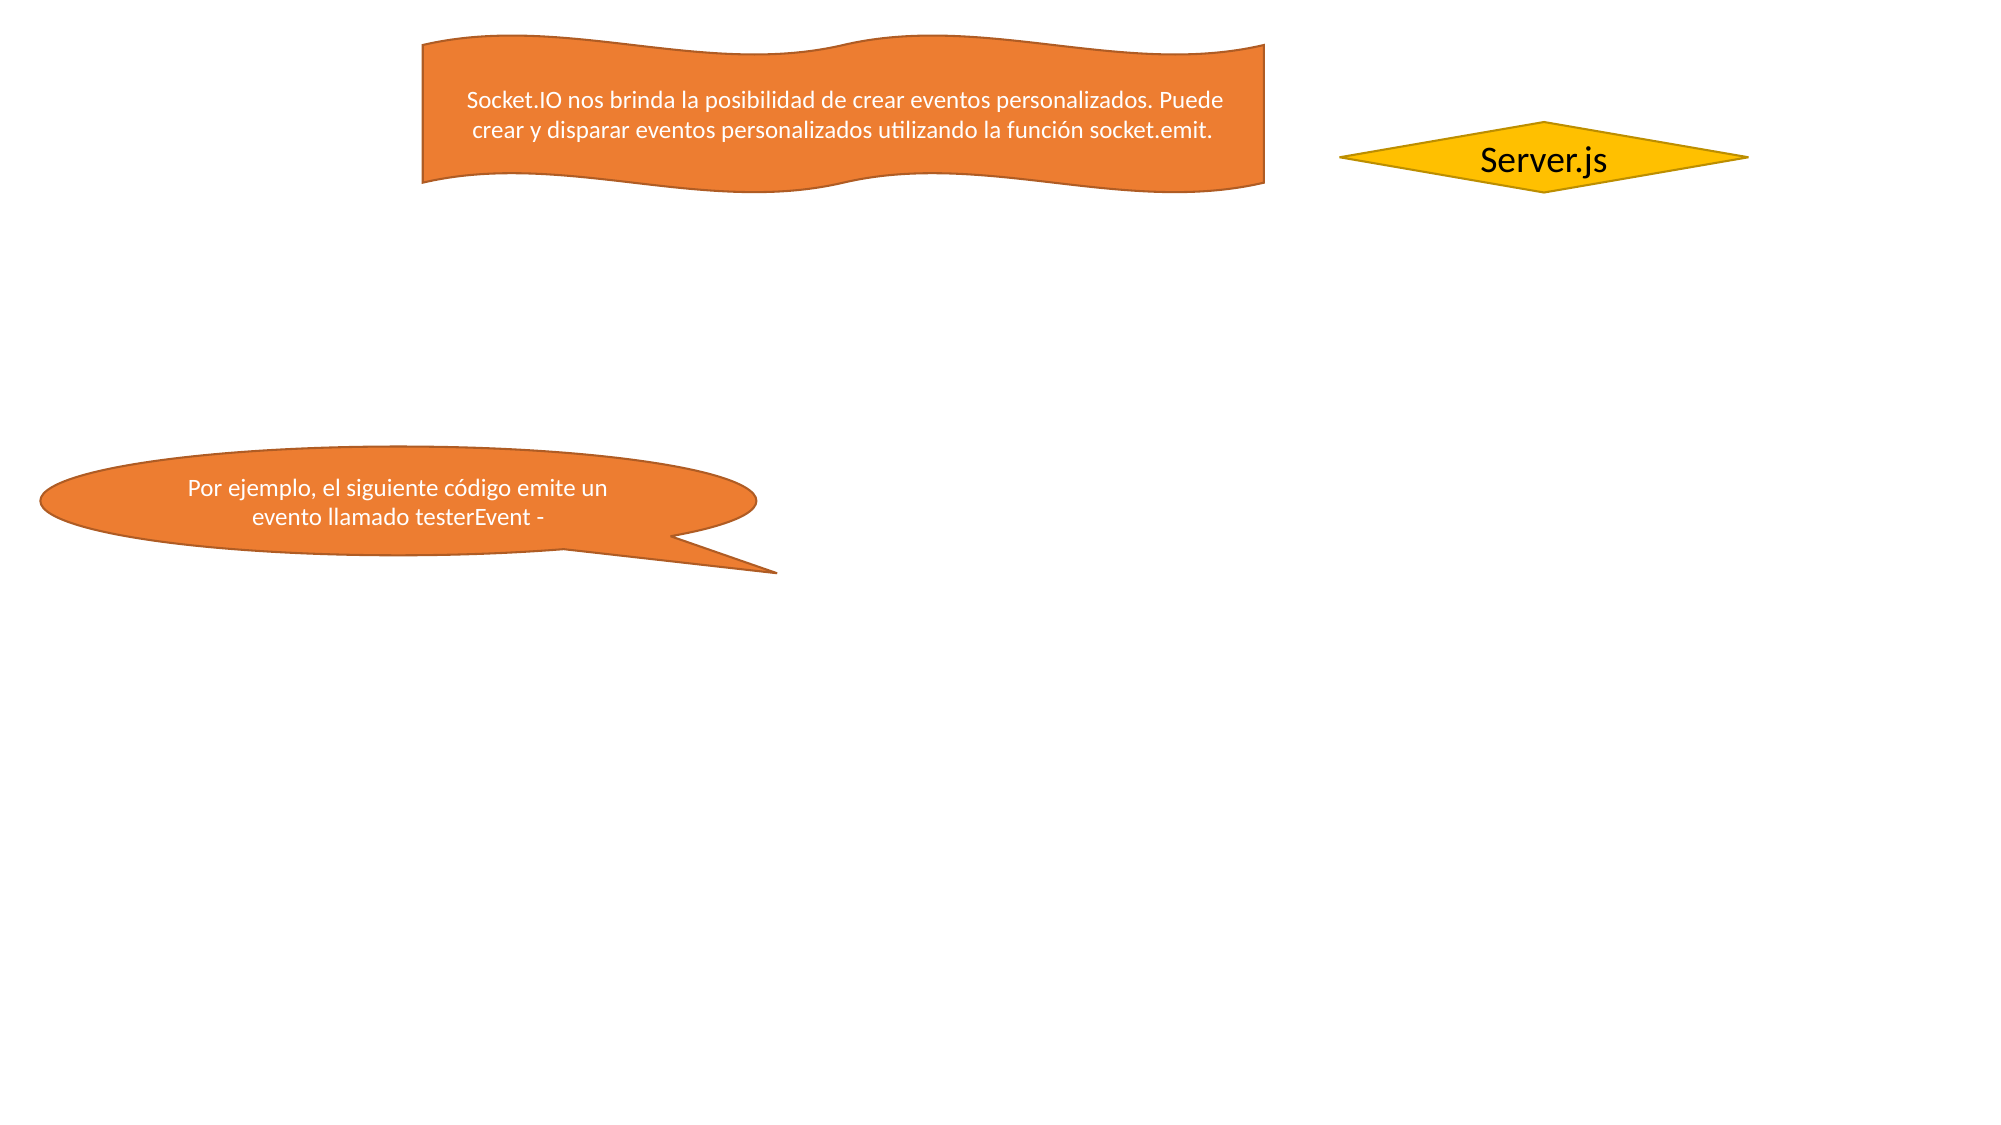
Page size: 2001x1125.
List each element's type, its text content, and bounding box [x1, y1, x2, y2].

text_box [137, 299, 1863, 1014]
text_box Socket.IO nos brinda la posibilidad de crear eventos personalizados. Puede crear y disparar eventos personalizados utilizando la función socket.emit. [422, 35, 1264, 193]
text_box Por ejemplo, el siguiente código emite un evento llamado testerEvent - [40, 446, 778, 574]
text_box Server.js [1339, 122, 1749, 193]
text_box [137, 59, 1863, 278]
